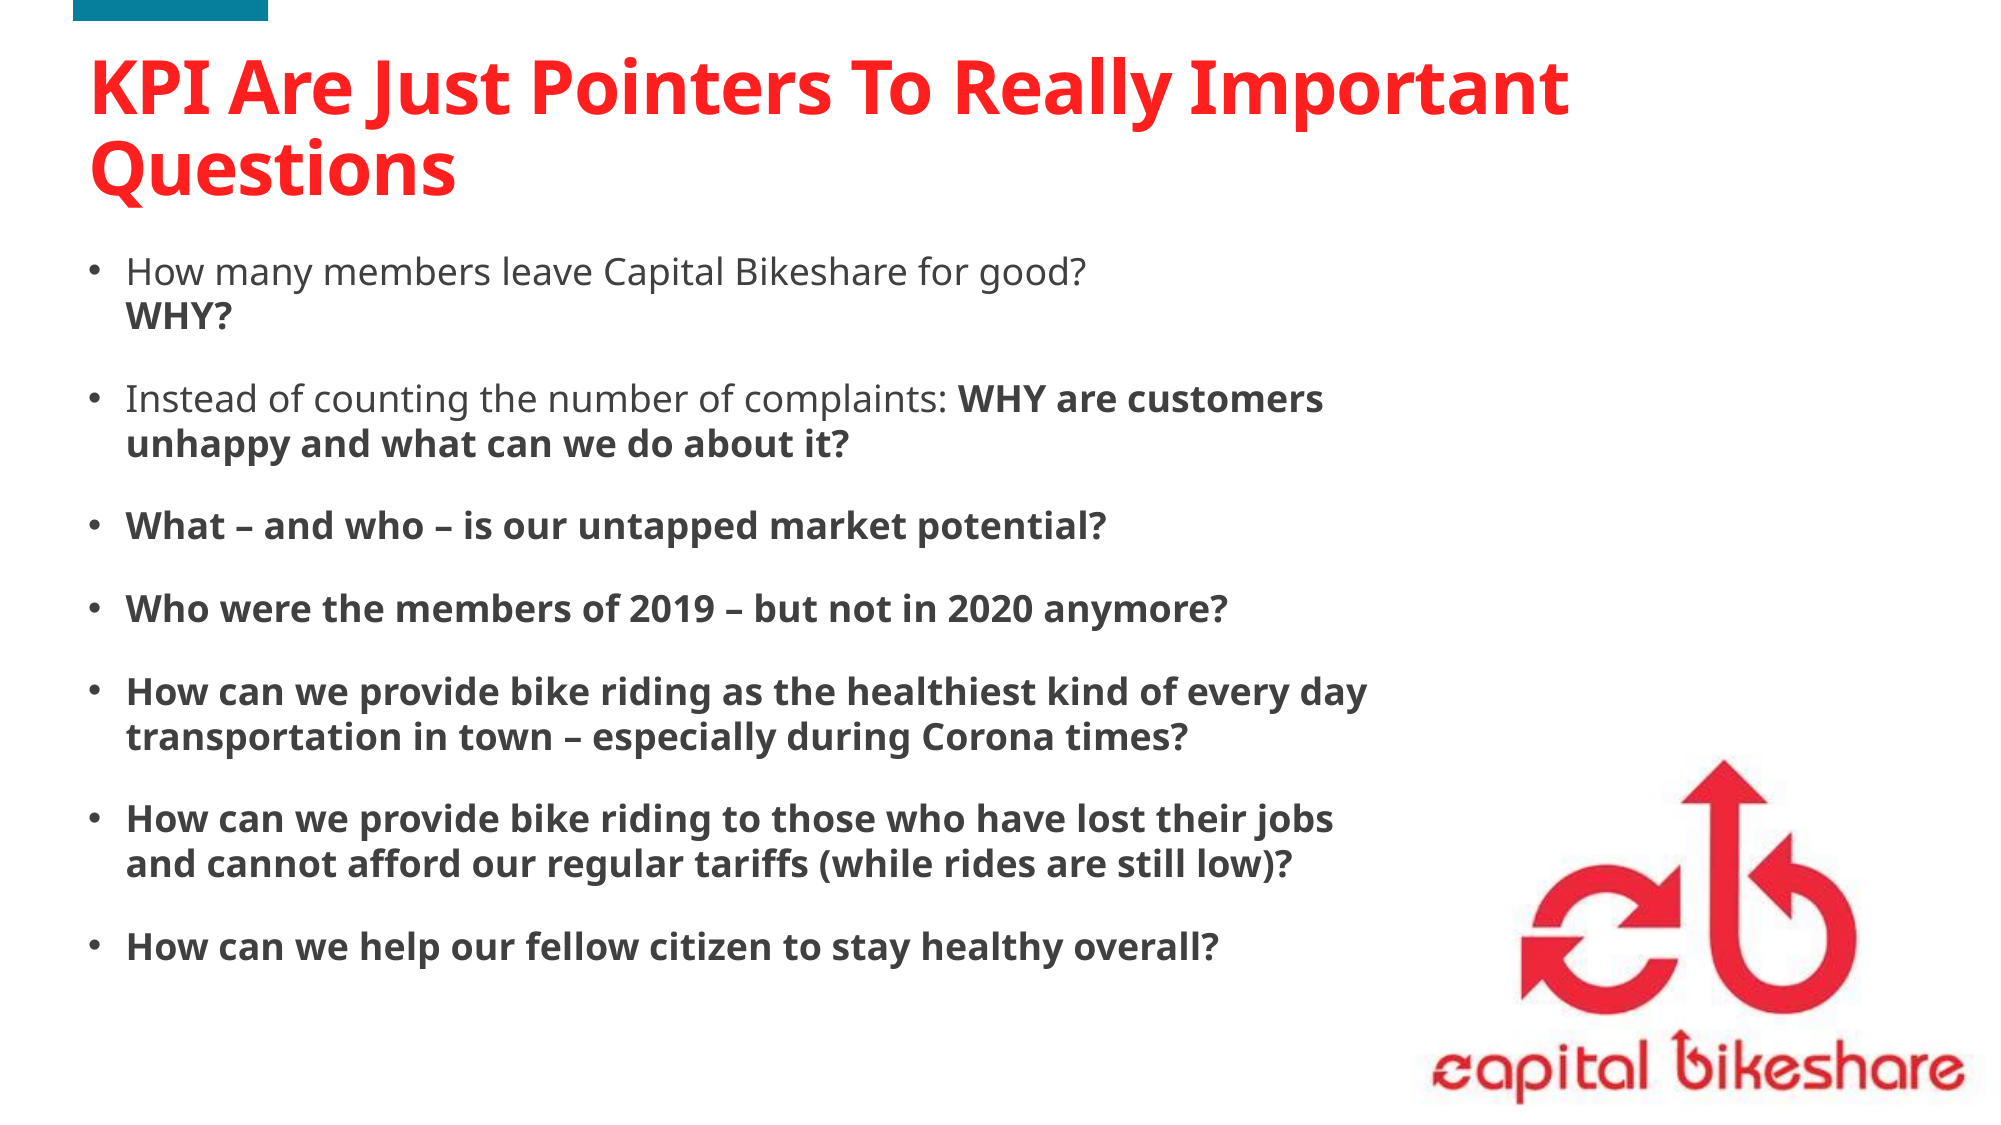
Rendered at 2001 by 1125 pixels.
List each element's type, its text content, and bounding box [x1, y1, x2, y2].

list How many members leave Capital Bikeshare for good? WHY? Instead of counting the number of complaints: WHY are customers unhappy and what can we do about it? What – and who – is our untapped market potential? Who were the members of 2019 – but not in 2020 anymore? How can we provide bike riding as the healthiest kind of every day transportation in town – especially during Corona times? How can we provide bike riding to those who have lost their jobs and cannot afford our regular tariffs (while rides are still low)? How can we help our fellow citizen to stay healthy overall? [73, 239, 1391, 1023]
picture [1387, 730, 2000, 1125]
title KPI Are Just Pointers To Really Important Questions [73, 82, 1907, 179]
